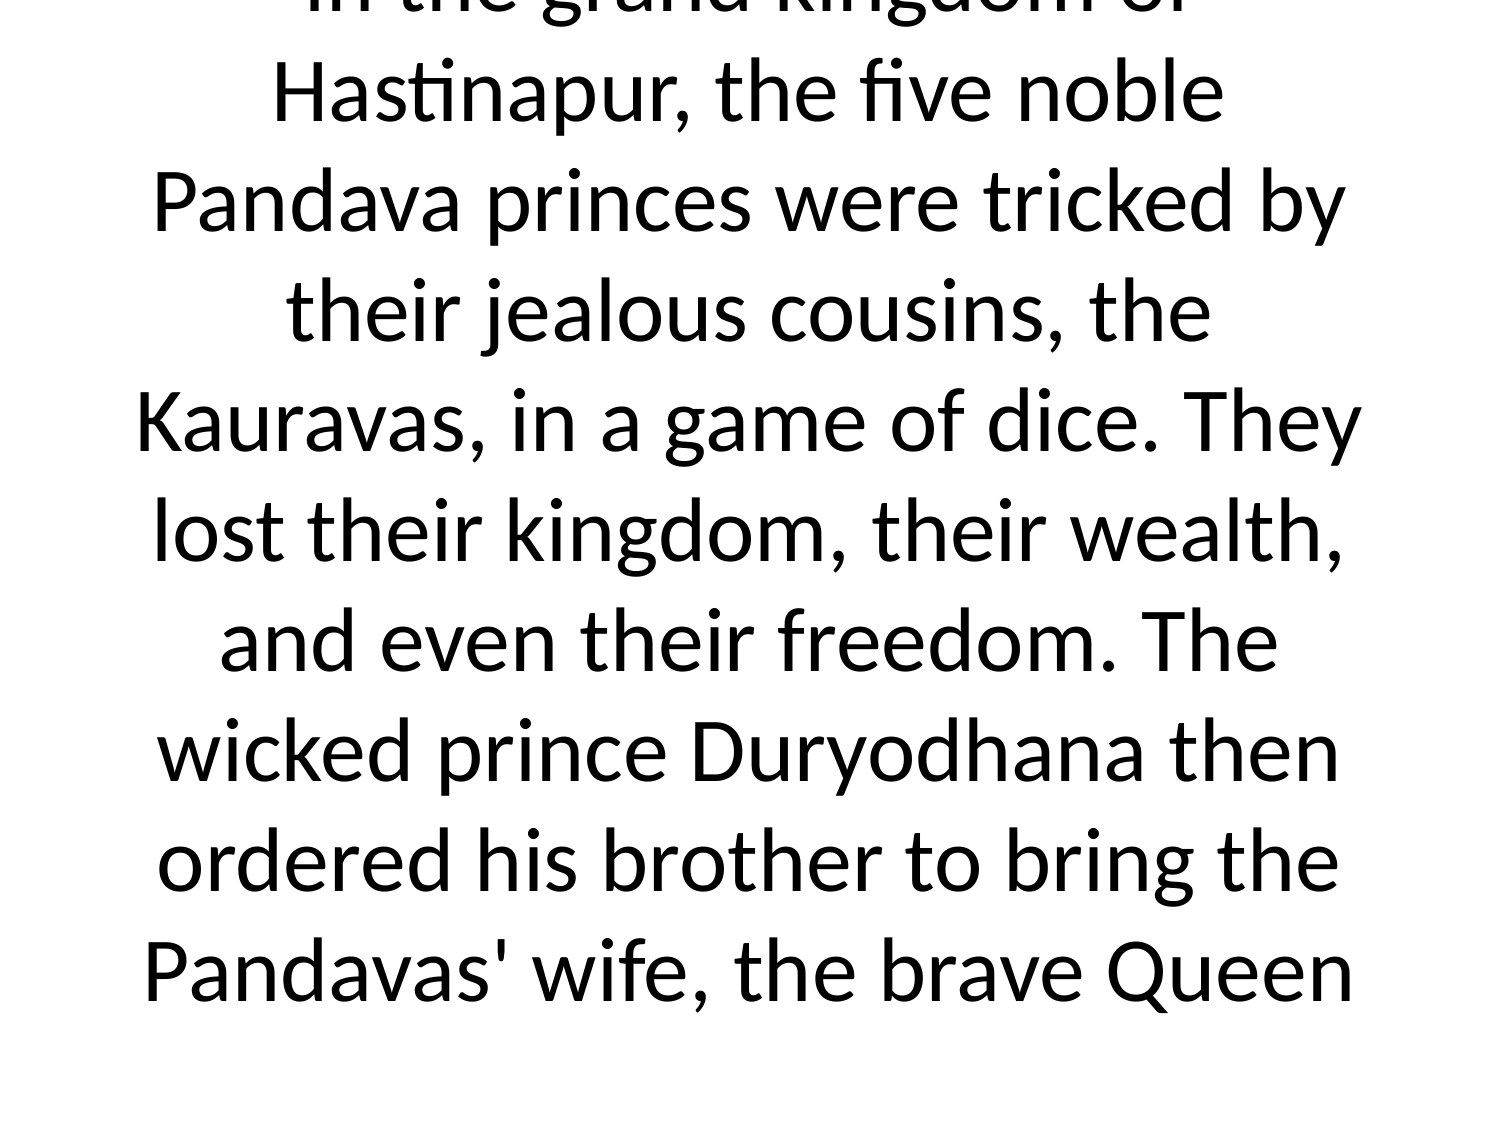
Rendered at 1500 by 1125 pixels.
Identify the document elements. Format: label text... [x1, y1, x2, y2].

title In the grand kingdom of Hastinapur, the five noble Pandava princes were tricked by their jealous cousins, the Kauravas, in a game of dice. They lost their kingdom, their wealth, and even their freedom. The wicked prince Duryodhana then ordered his brother to bring the Pandavas' wife, the brave Queen [112, 349, 1388, 591]
